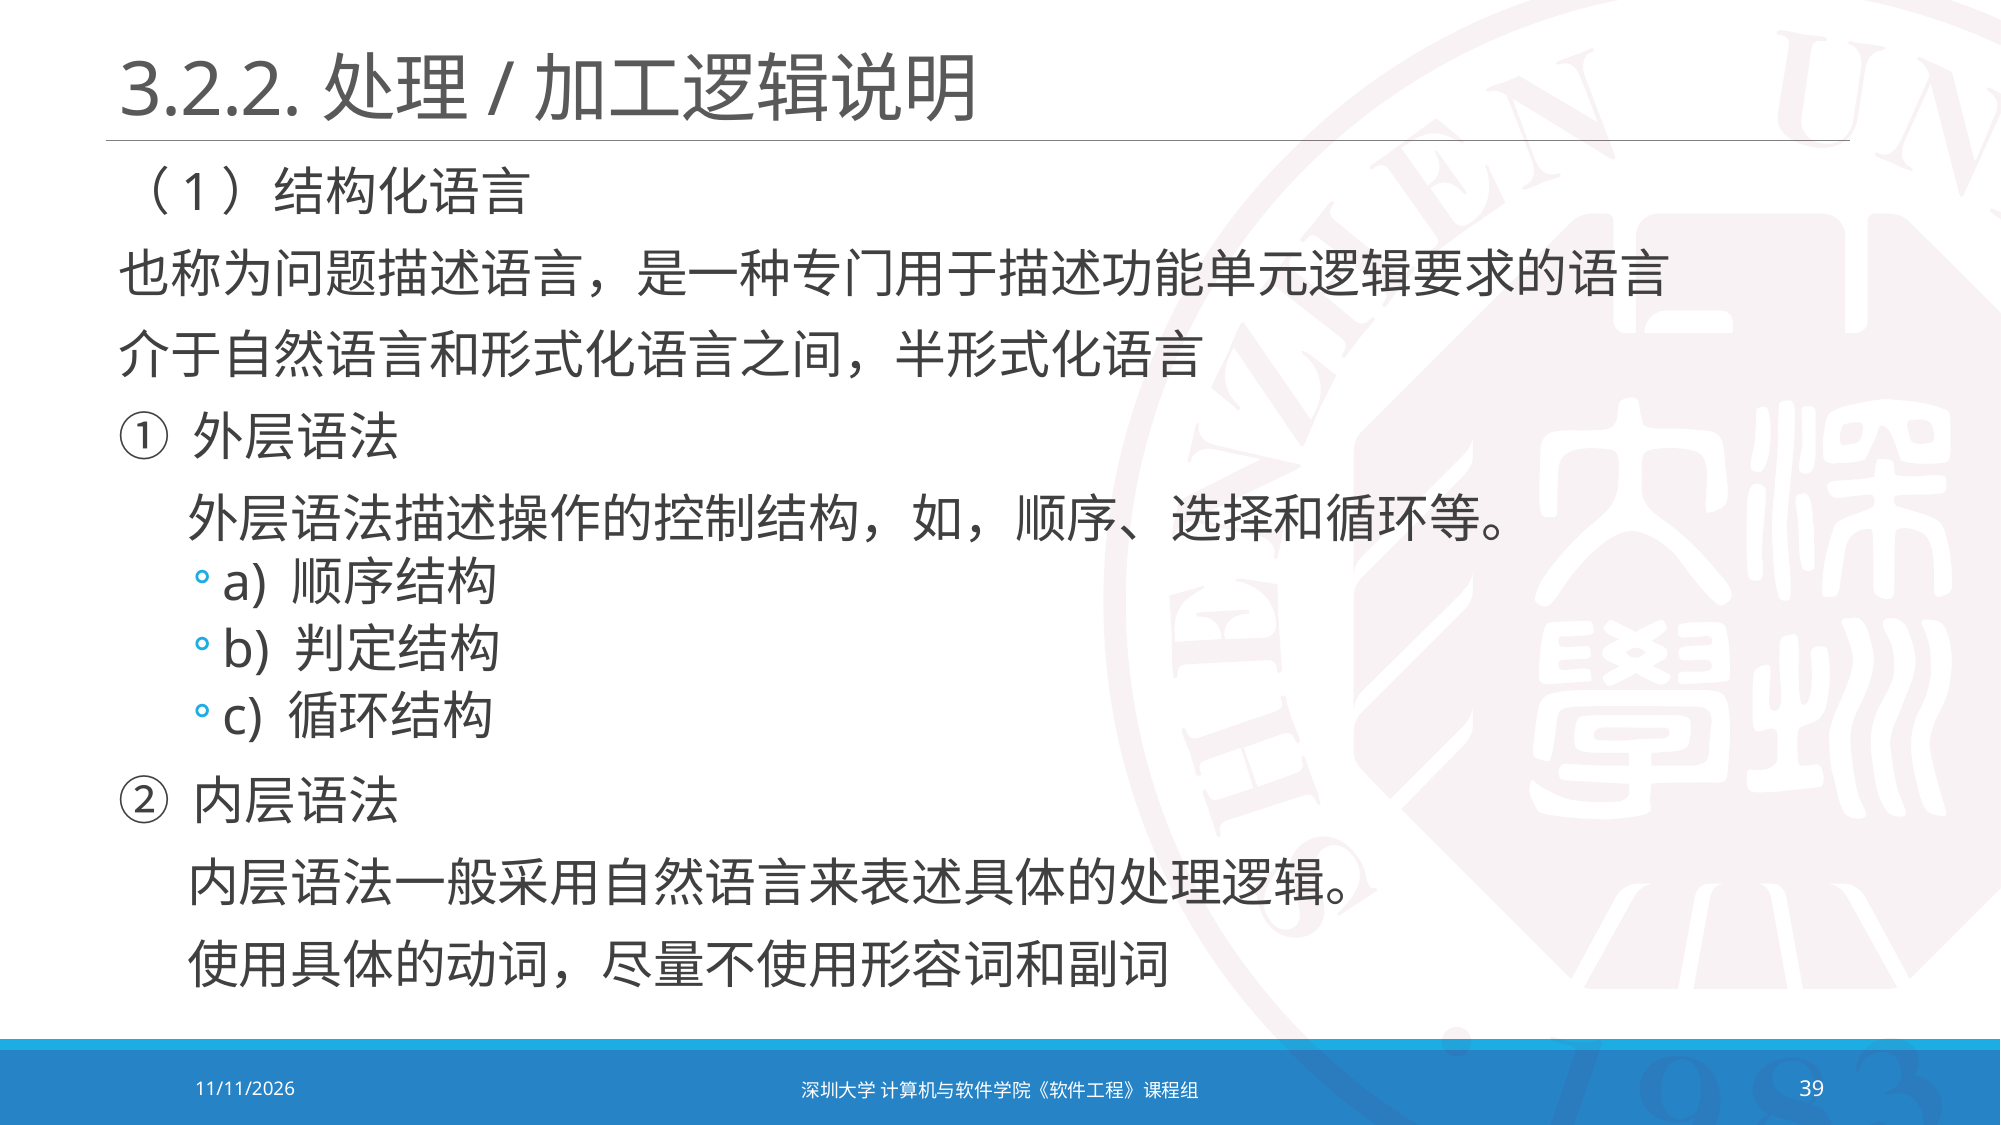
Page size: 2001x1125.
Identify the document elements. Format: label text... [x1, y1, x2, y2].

list （1）结构化语言 也称为问题描述语言，是一种专门用于描述功能单元逻辑要求的语言 介于自然语言和形式化语言之间，半形式化语言 ① 外层语法 外层语法描述操作的控制结构，如，顺序、选择和循环等。 a) 顺序结构 b) 判定结构 c) 循环结构 ② 内层语法 内层语法一般采用自然语言来表述具体的处理逻辑。 使用具体的动词，尽量不使用形容词和副词 [104, 158, 1878, 1008]
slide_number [180, 1059, 586, 1120]
slide_number 39 [1624, 1059, 1840, 1120]
footer 深圳大学 计算机与软件学院《软件工程》课程组 [604, 1059, 1396, 1120]
title 3.2.2.处理/加工逻辑说明 [104, 0, 1856, 139]
